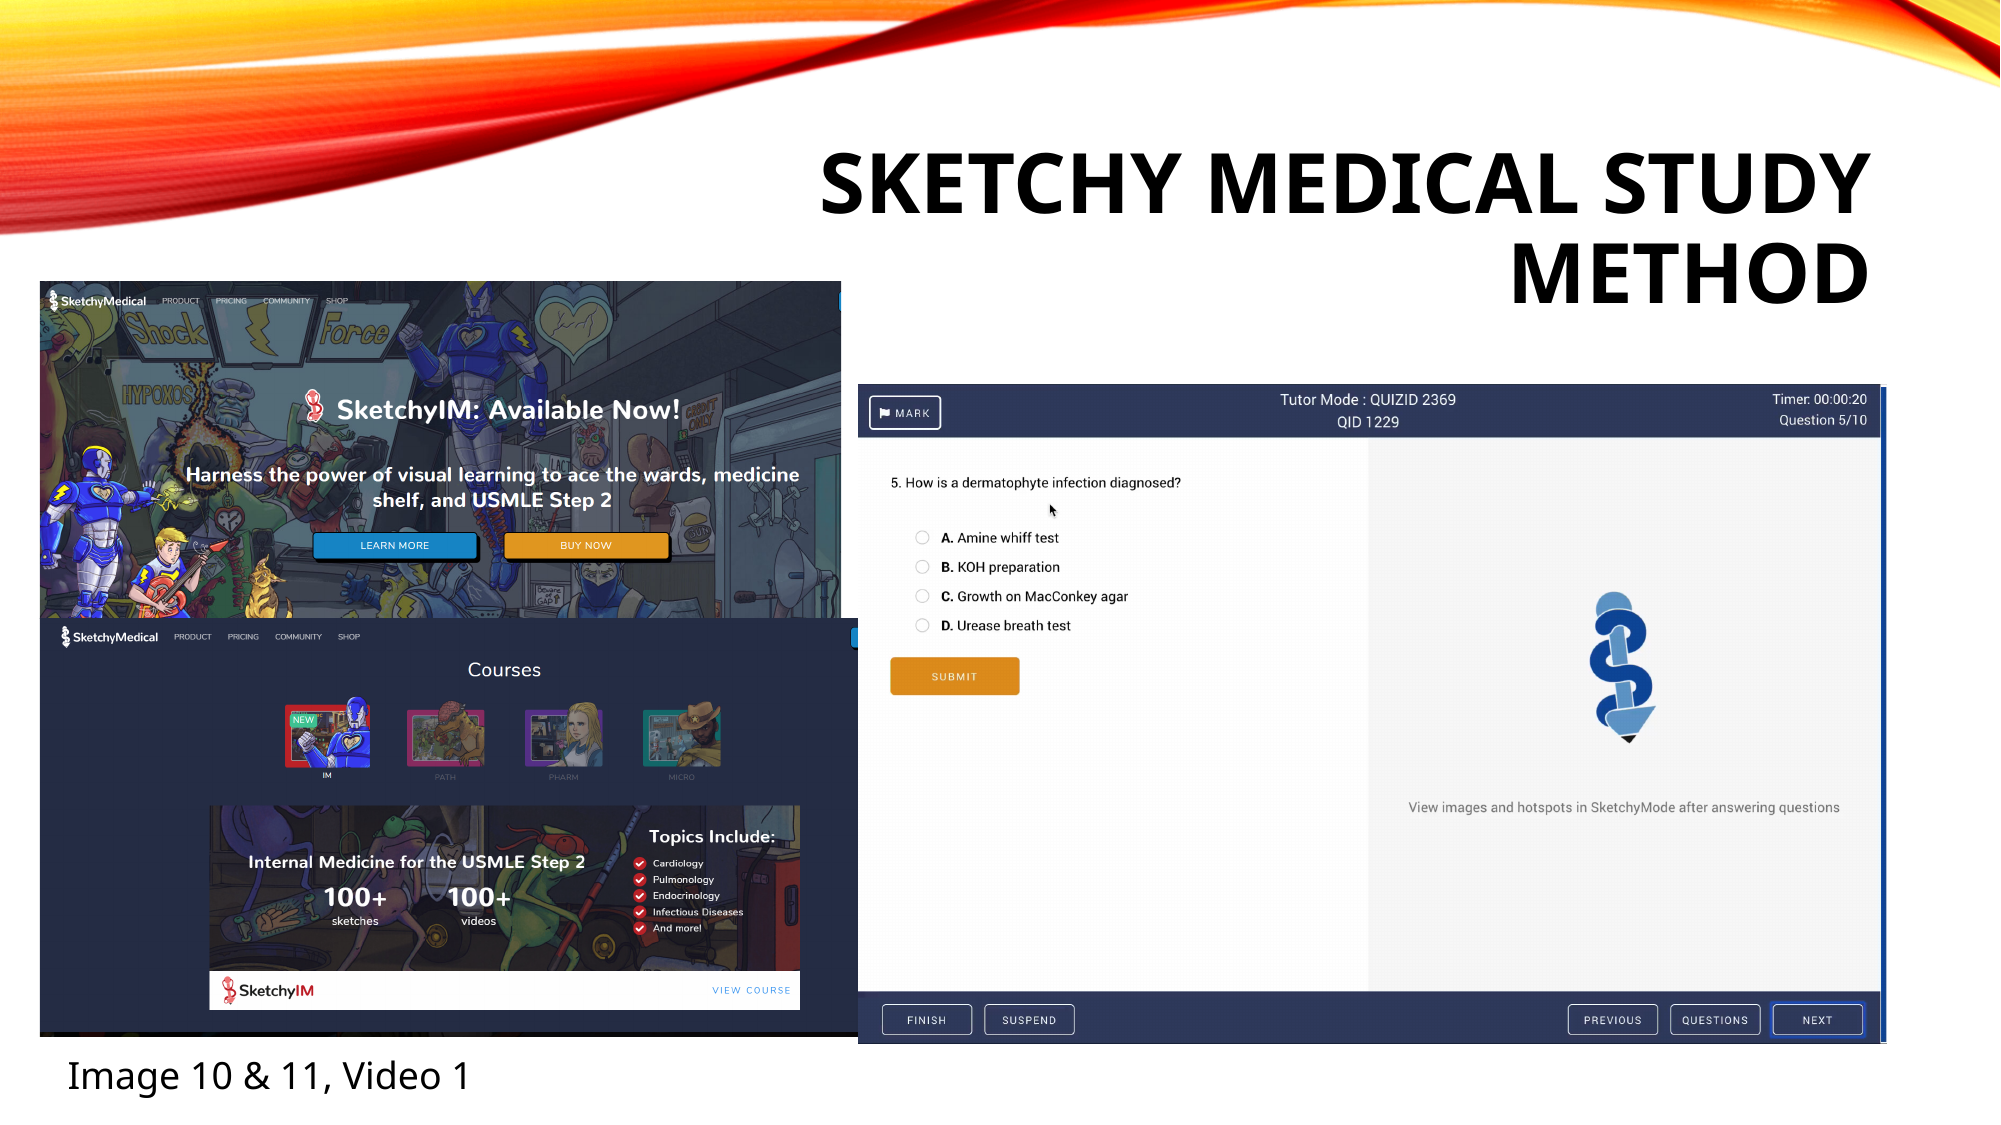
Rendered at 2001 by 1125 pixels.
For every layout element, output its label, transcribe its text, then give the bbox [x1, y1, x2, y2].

text_box Image 10 & 11, Video 1 [52, 1044, 563, 1104]
title SKETCHY MEDICAL STUDY METHOD [474, 125, 1888, 338]
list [857, 383, 1888, 1045]
picture [0, 0, 2000, 237]
picture [39, 281, 857, 1038]
